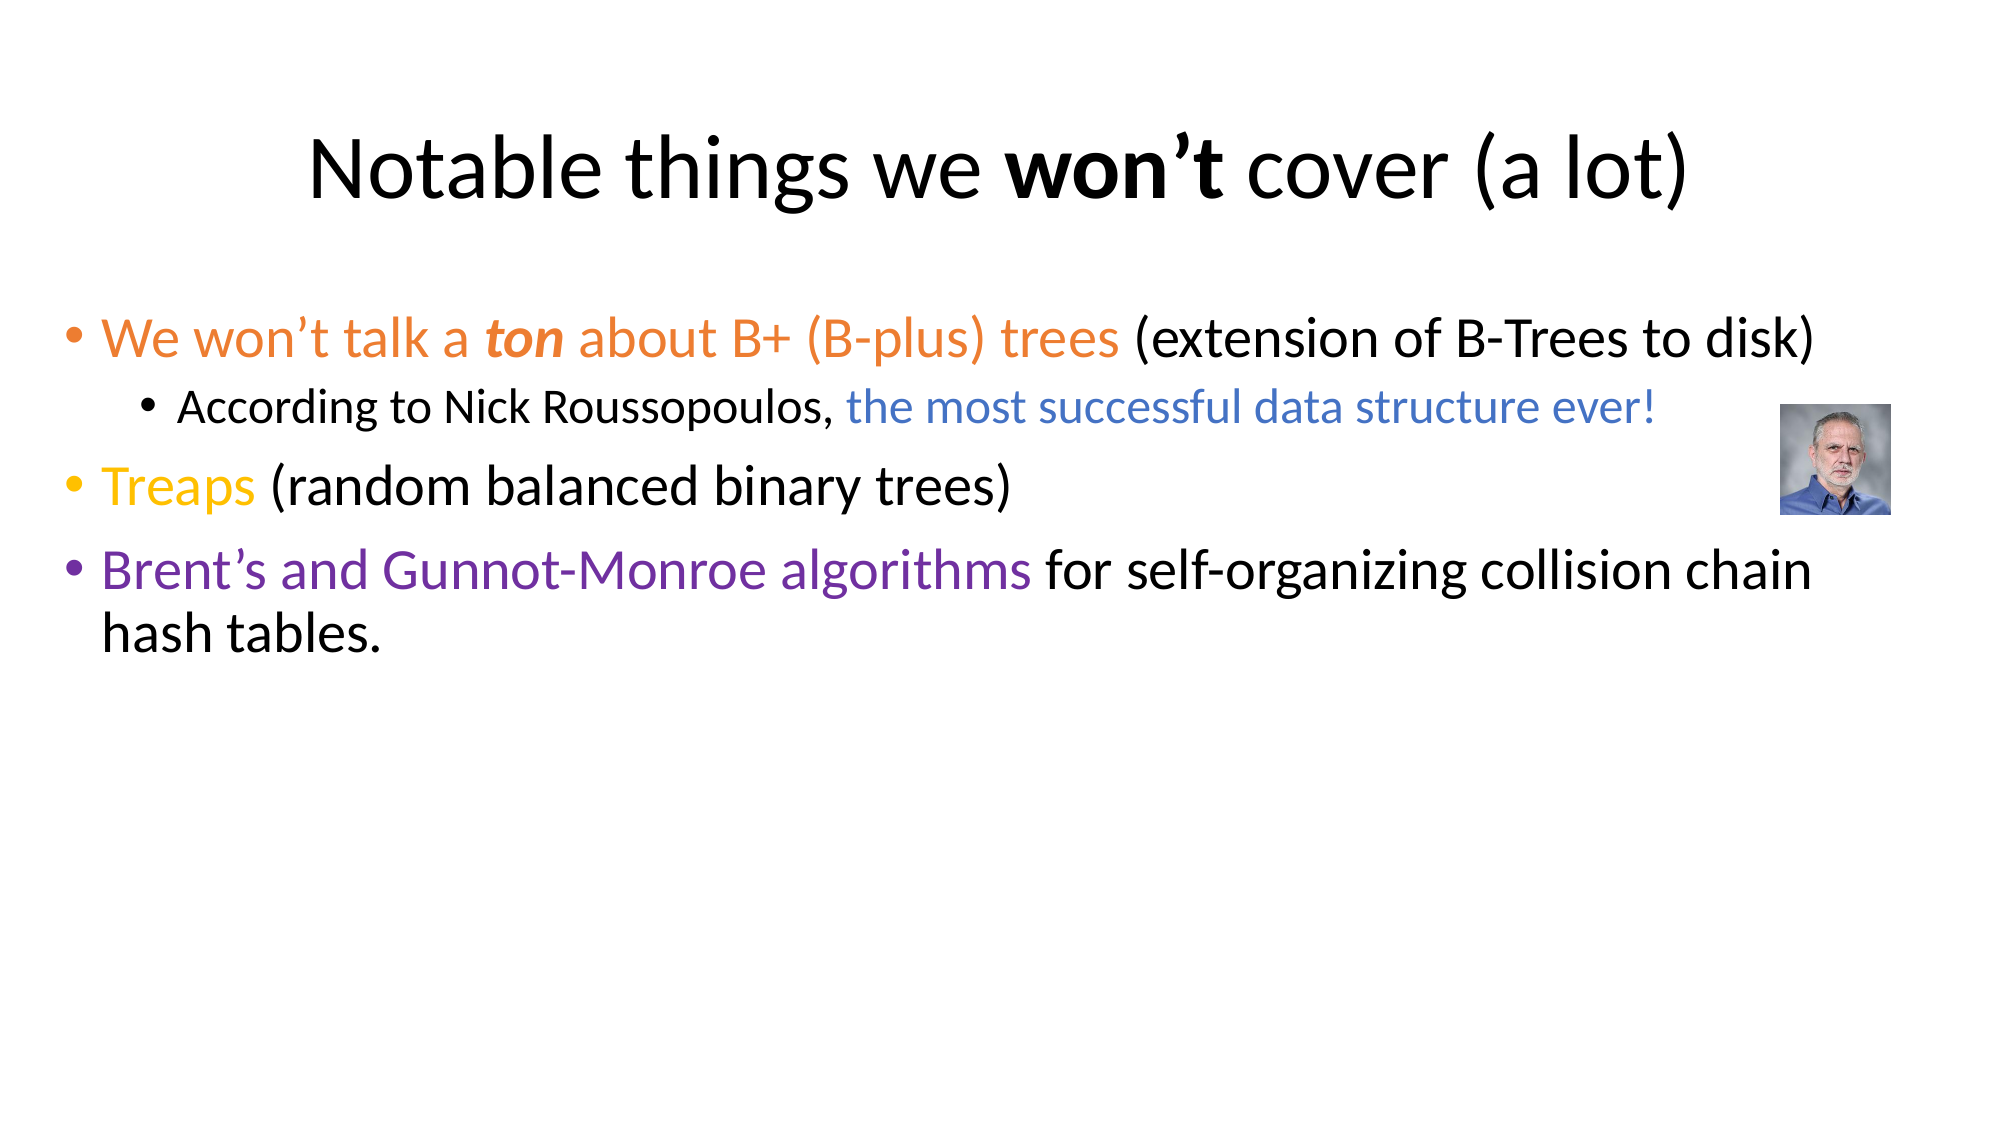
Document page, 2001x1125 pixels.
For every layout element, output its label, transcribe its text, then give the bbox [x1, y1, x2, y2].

list We won’t talk a ton about B+ (B-plus) trees (extension of B-Trees to disk) According to Nick Roussopoulos, the most successful data structure ever! Treaps (random balanced binary trees) Brent’s and Gunnot-Monroe algorithms for self-organizing collision chain hash tables. [49, 299, 1863, 1014]
title Notable things we won’t cover (a lot) [137, 59, 1863, 278]
picture [1779, 403, 1891, 515]
